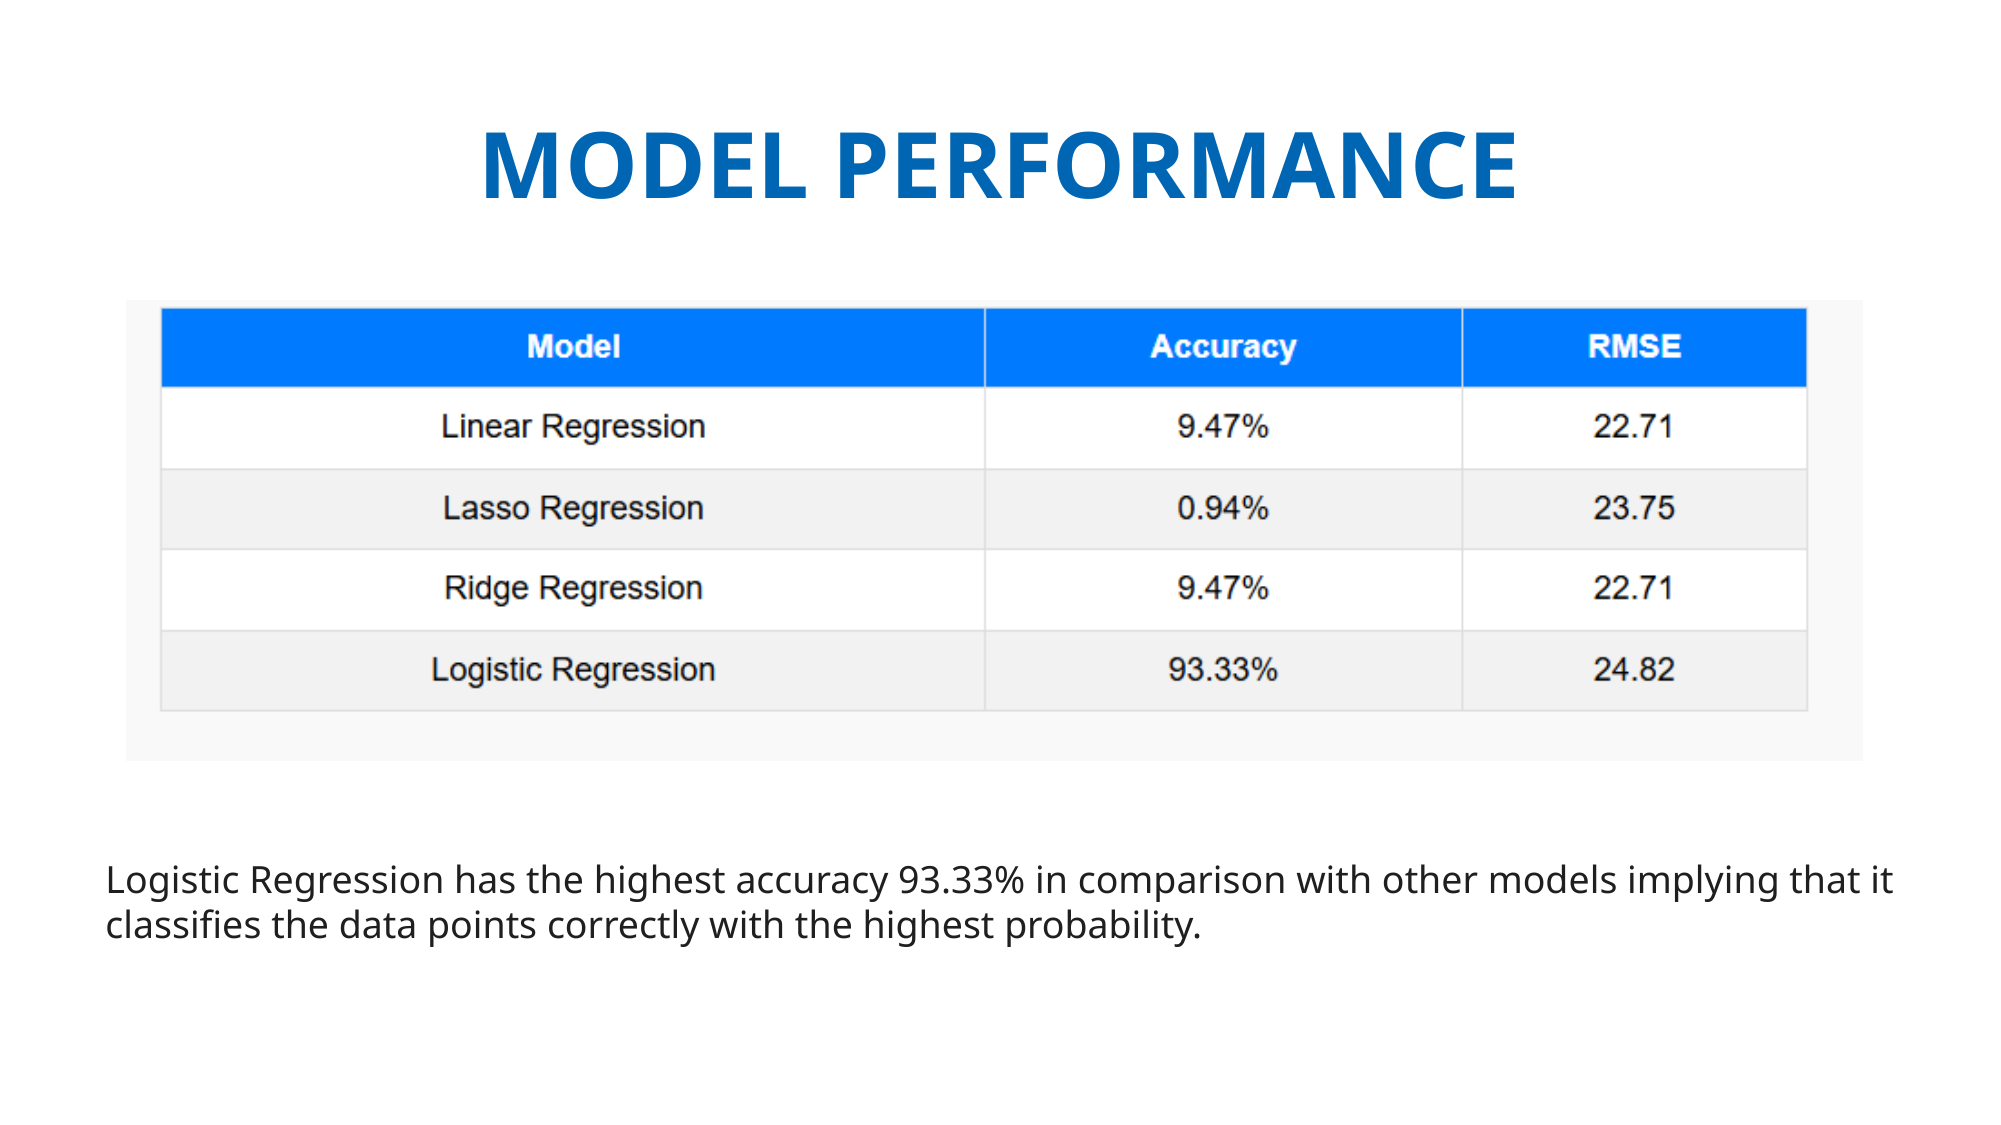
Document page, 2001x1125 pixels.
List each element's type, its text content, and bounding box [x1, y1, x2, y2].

picture [126, 300, 1863, 761]
title MODEL PERFORMANCE [137, 59, 1863, 278]
text_box Logistic Regression has the highest accuracy 93.33% in comparison with other models implying that it classifies the data points correctly with the highest probability. [90, 849, 2000, 999]
